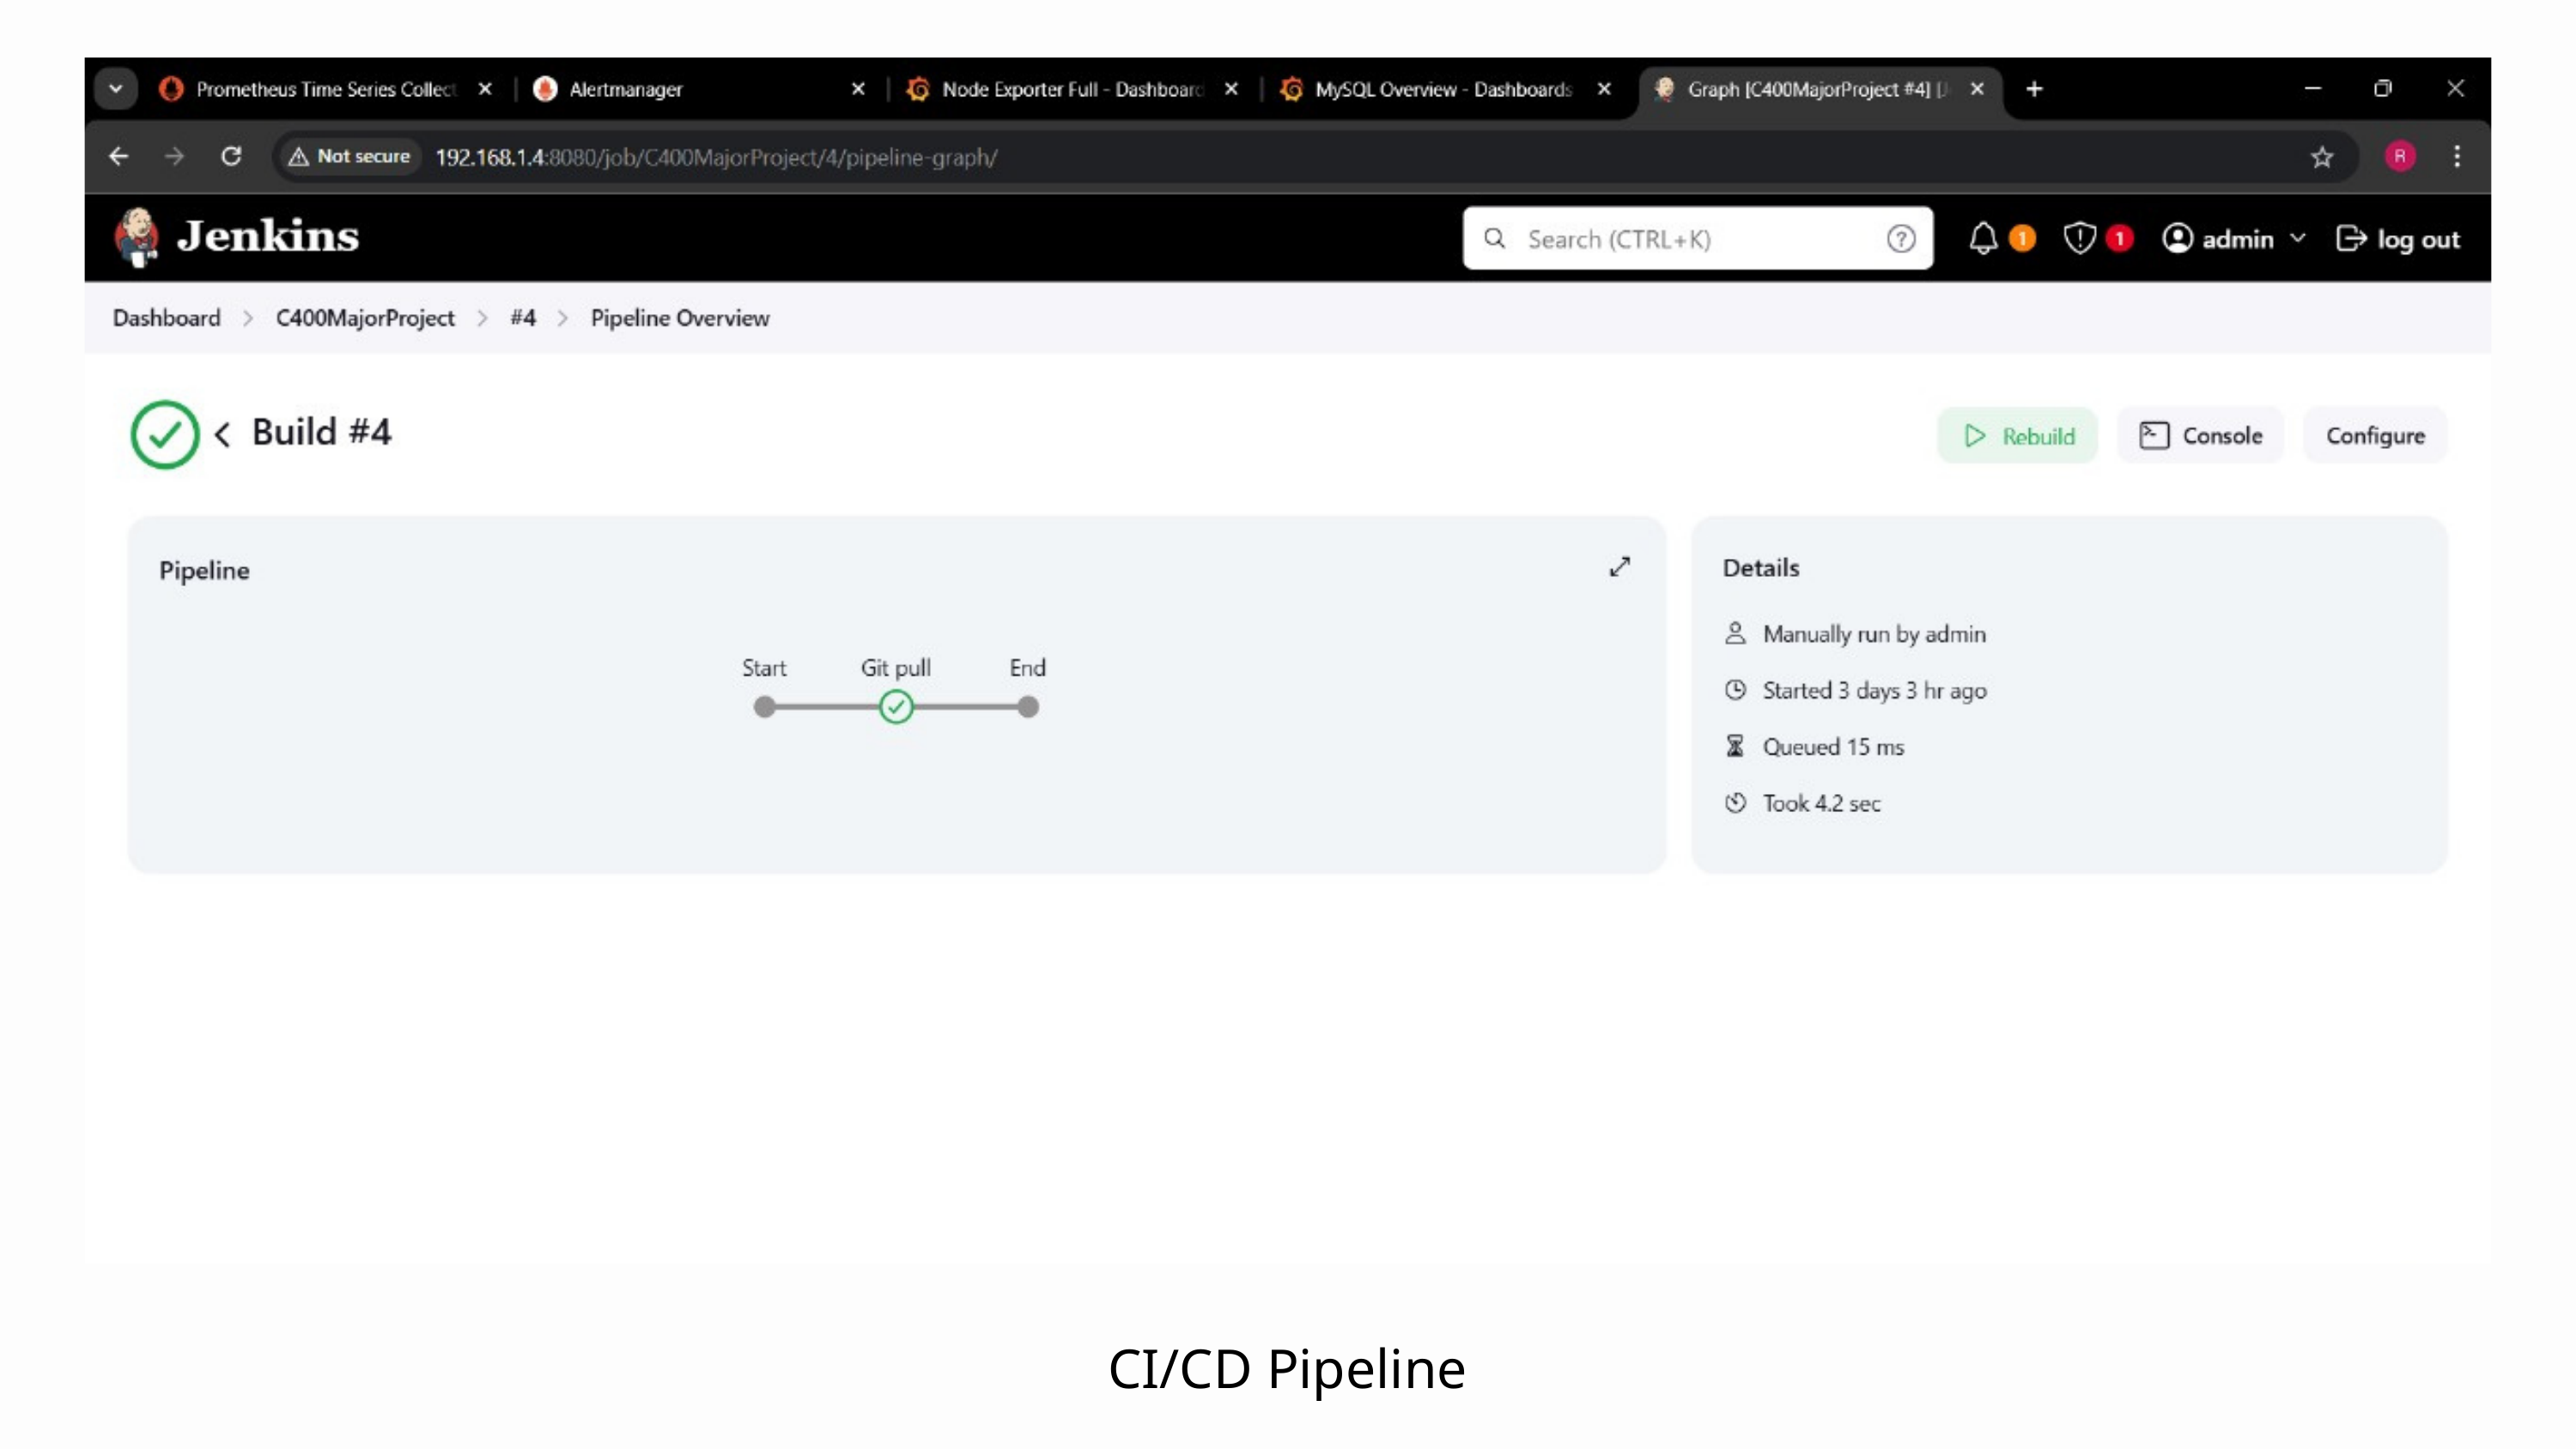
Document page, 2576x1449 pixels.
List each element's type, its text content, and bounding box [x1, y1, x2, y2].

text_box CI/CD Pipeline [84, 1324, 2492, 1400]
text_box [84, 58, 2492, 1264]
